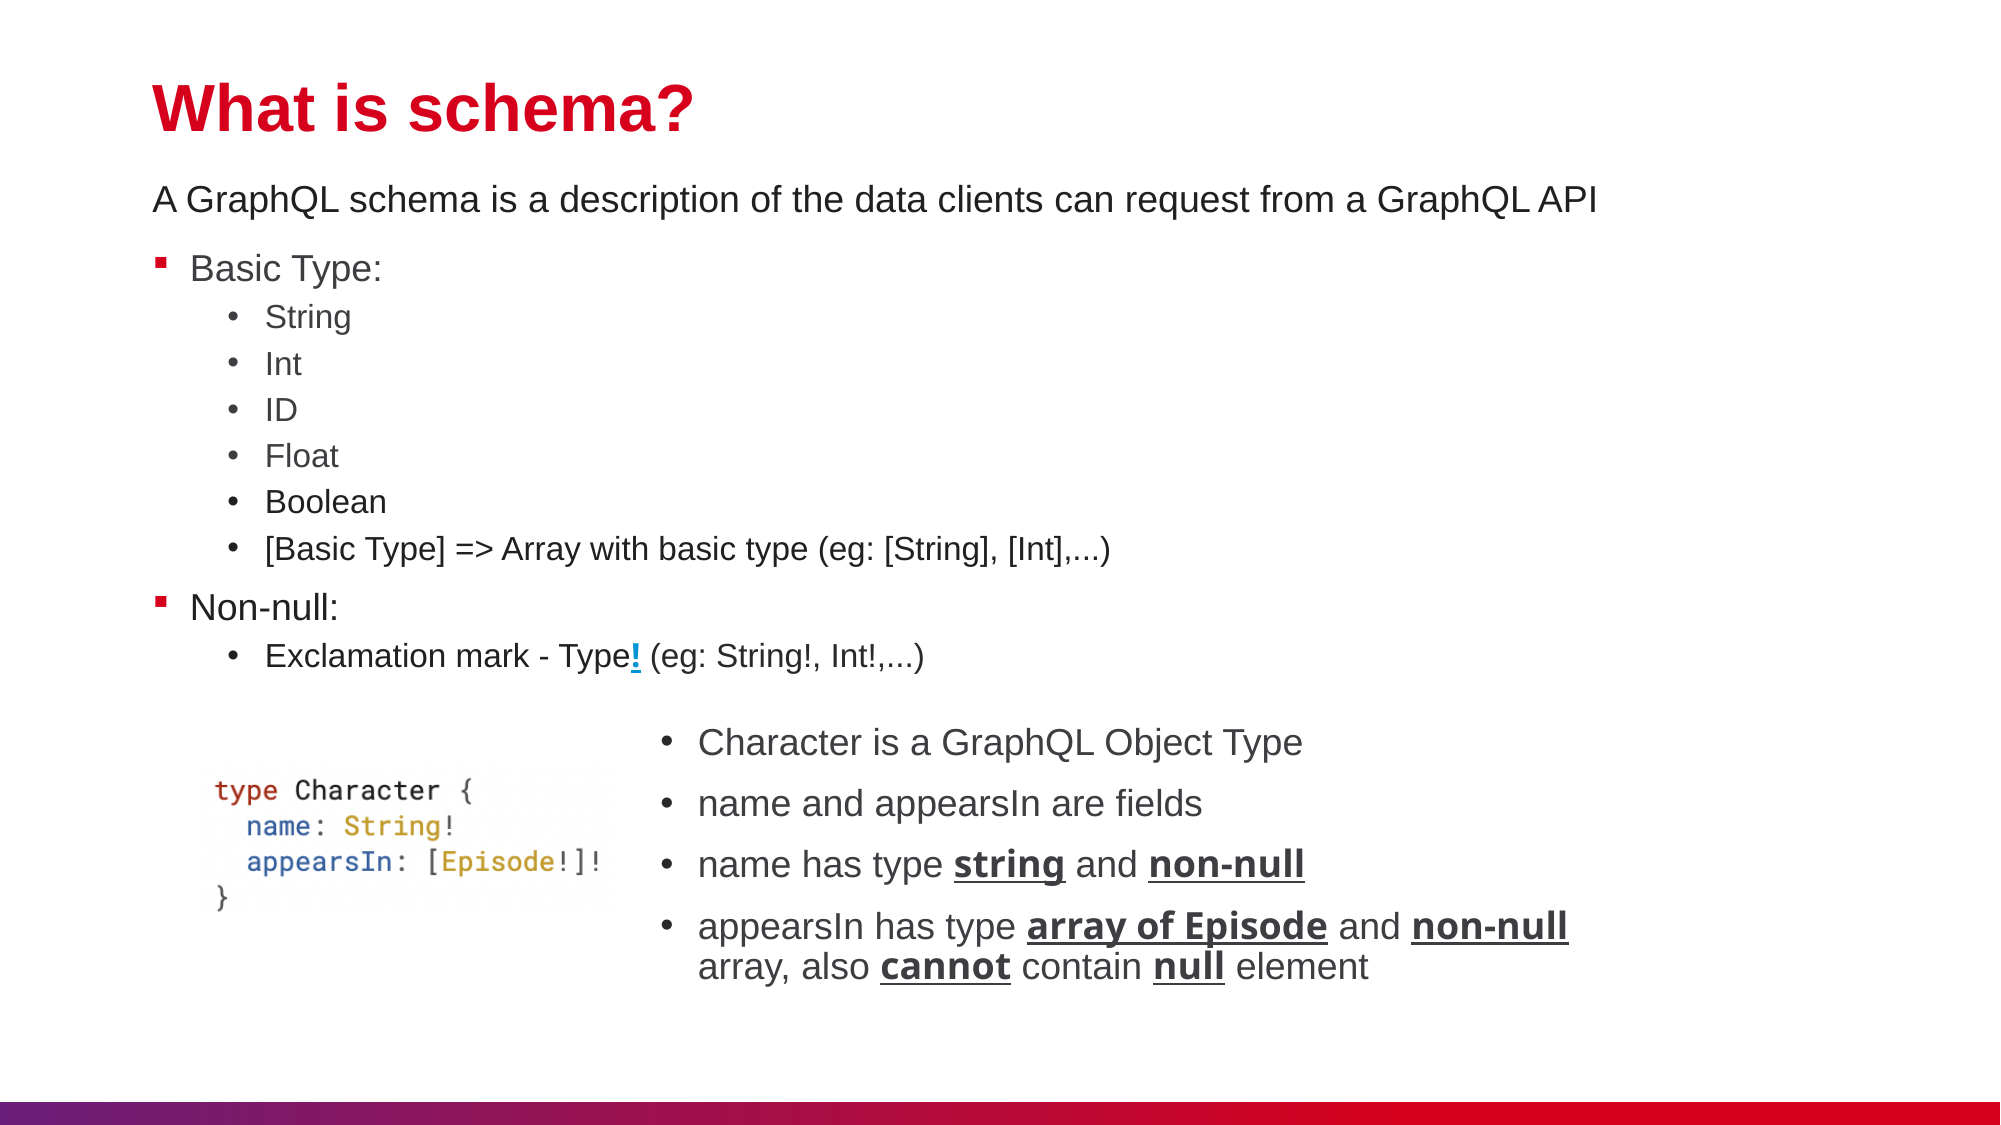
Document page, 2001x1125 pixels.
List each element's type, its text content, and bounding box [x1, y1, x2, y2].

text_box Basic Type: String Int ID Float Boolean [Basic Type] => Array with basic type (eg: [String], [Int],...) Non-null: Exclamation mark - Type! (eg: String!, Int!,...) [137, 241, 1823, 716]
title What is schema? [137, 66, 1826, 155]
list A GraphQL schema is a description of the data clients can request from a GraphQL API [137, 172, 1826, 242]
picture [199, 763, 616, 917]
text_box Character is a GraphQL Object Type name and appearsIn are fields name has type string and non-null appearsIn has type array of Episode and non-null array, also cannot contain null element [645, 715, 1641, 1047]
